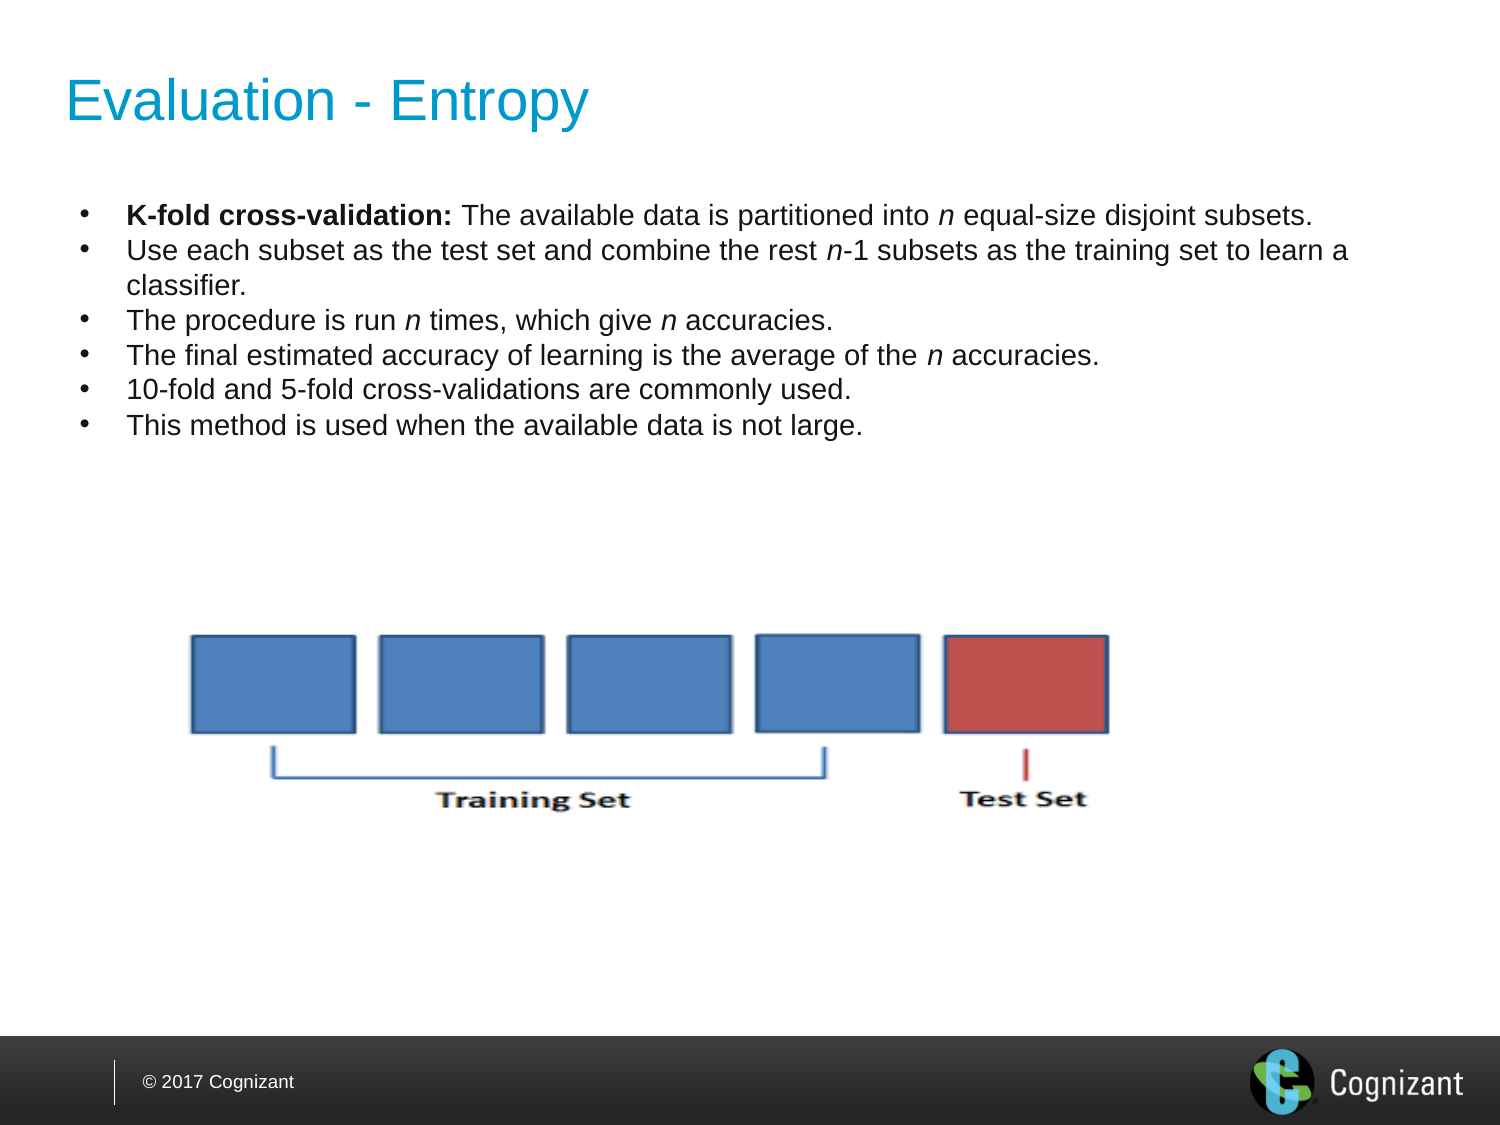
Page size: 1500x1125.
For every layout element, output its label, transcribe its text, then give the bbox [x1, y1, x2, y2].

text_box K-fold cross-validation: The available data is partitioned into n equal-size disjoint subsets. Use each subset as the test set and combine the rest n-1 subsets as the training set to learn a classifier. The procedure is run n times, which give n accuracies. The final estimated accuracy of learning is the average of the n accuracies. 10-fold and 5-fold cross-validations are commonly used. This method is used when the available data is not large. [64, 154, 1425, 449]
picture [1250, 1049, 1463, 1115]
picture [170, 621, 1152, 833]
title Evaluation - Entropy [49, 54, 1425, 154]
